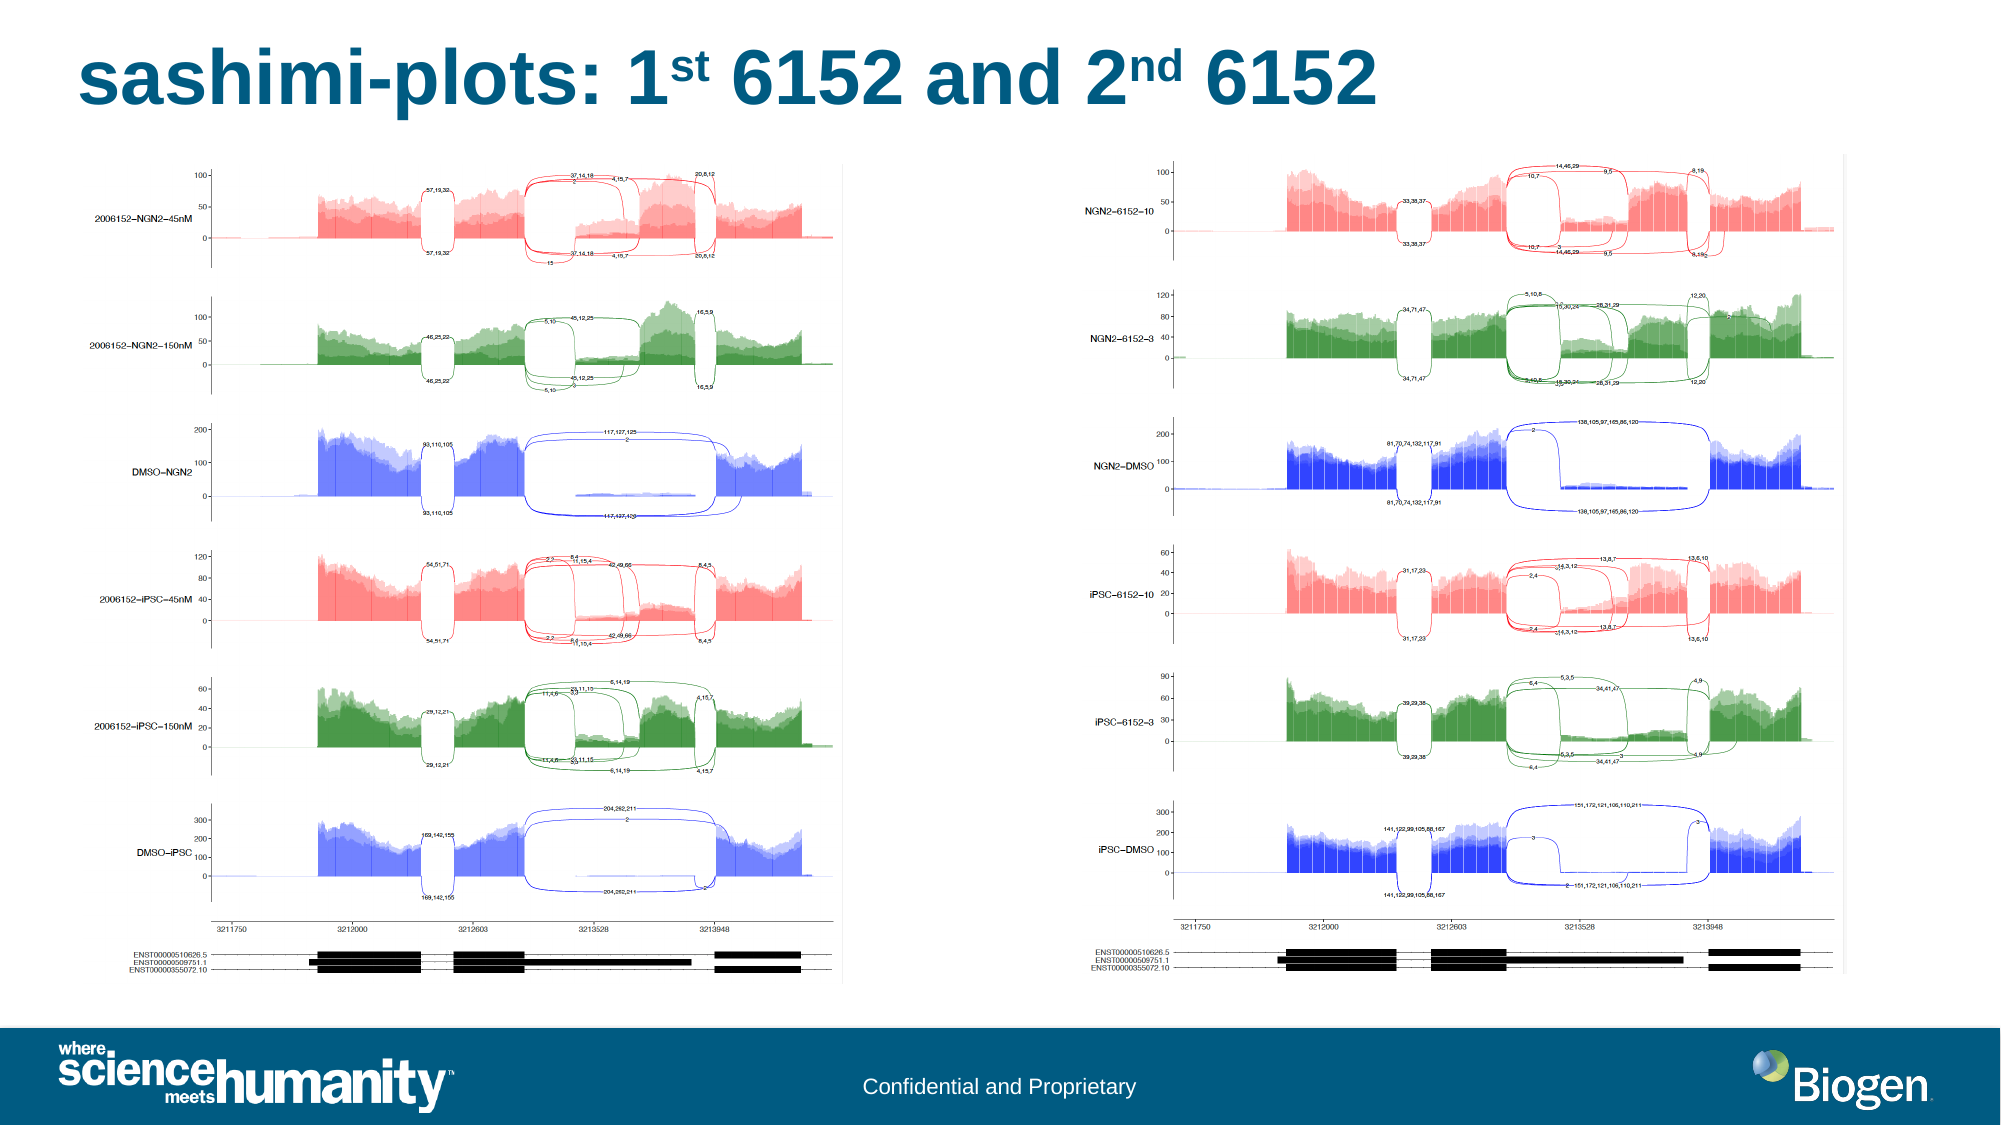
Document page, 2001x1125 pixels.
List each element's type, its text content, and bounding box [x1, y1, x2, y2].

picture [1857, 1091, 1880, 1110]
title sashimi-plots: 1st 6152 and 2nd 6152 [62, 33, 1938, 146]
picture [1753, 1051, 1788, 1081]
picture [1795, 1068, 1819, 1101]
picture [82, 164, 844, 985]
picture [1858, 1075, 1879, 1090]
picture [1081, 154, 1847, 974]
picture [1824, 1077, 1828, 1101]
picture [1881, 1076, 1903, 1101]
picture [1907, 1077, 1926, 1101]
picture [1832, 1077, 1854, 1101]
